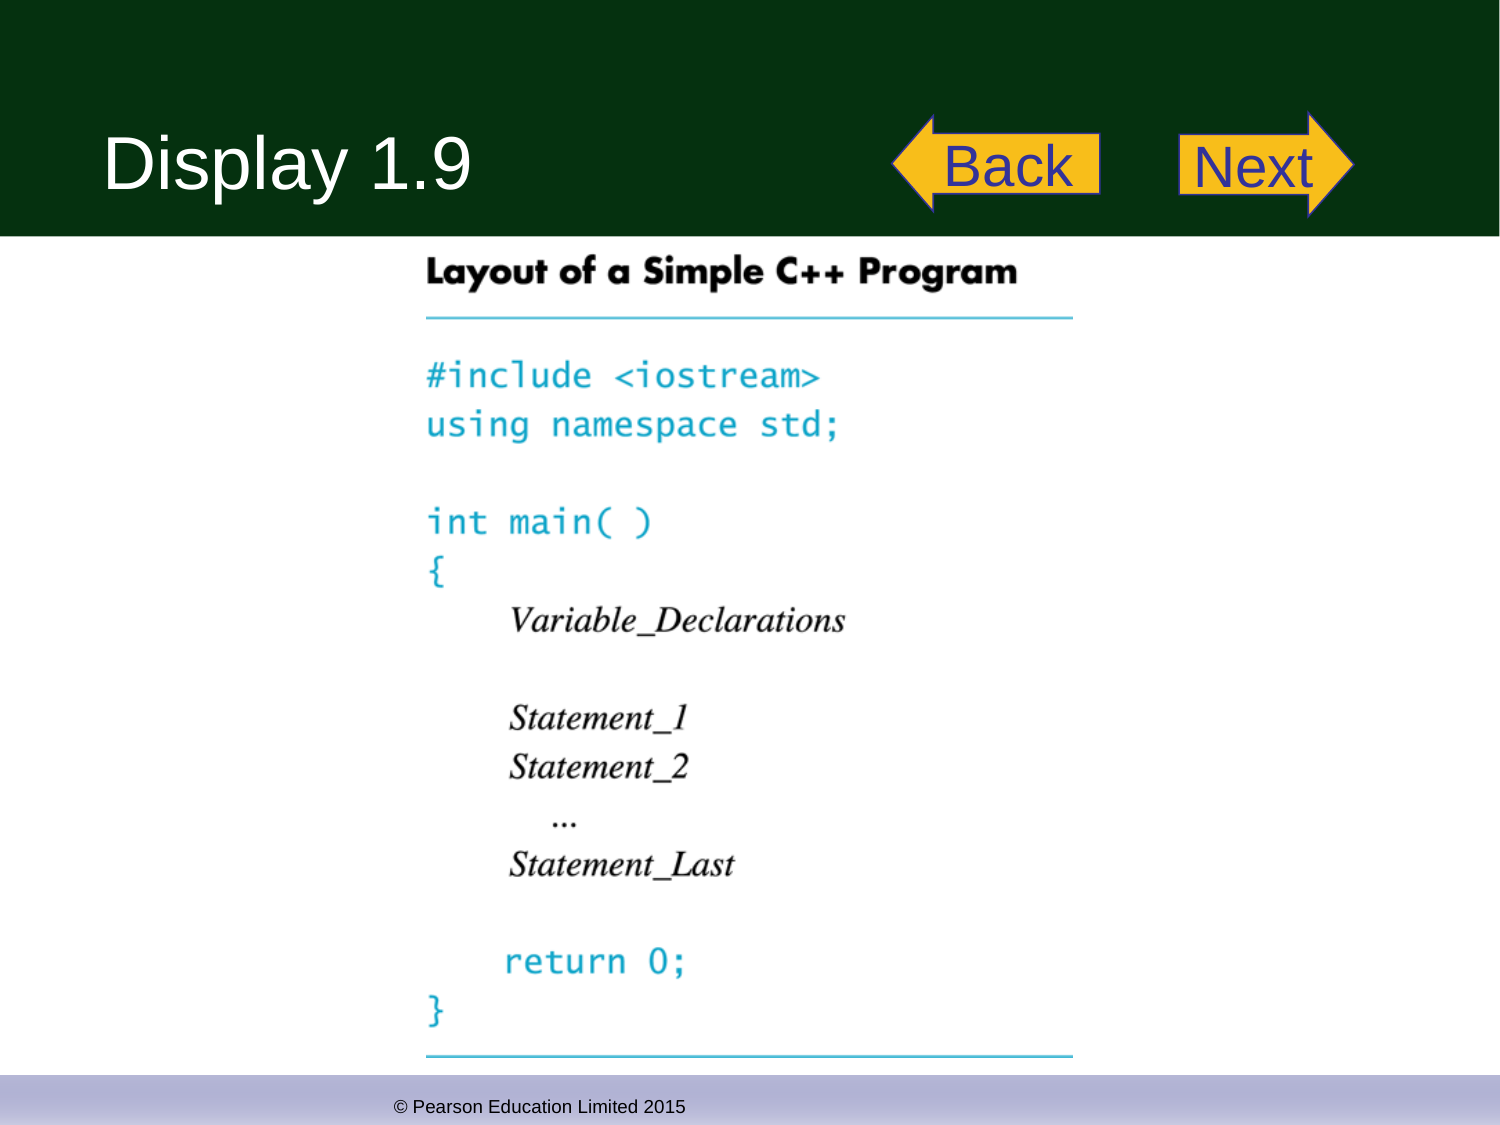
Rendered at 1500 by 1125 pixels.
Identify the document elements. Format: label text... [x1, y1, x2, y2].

text_box Back [891, 115, 1100, 212]
title Display 1.9 [87, 49, 1450, 213]
text_box Next [1179, 112, 1355, 217]
picture [426, 249, 1074, 1058]
